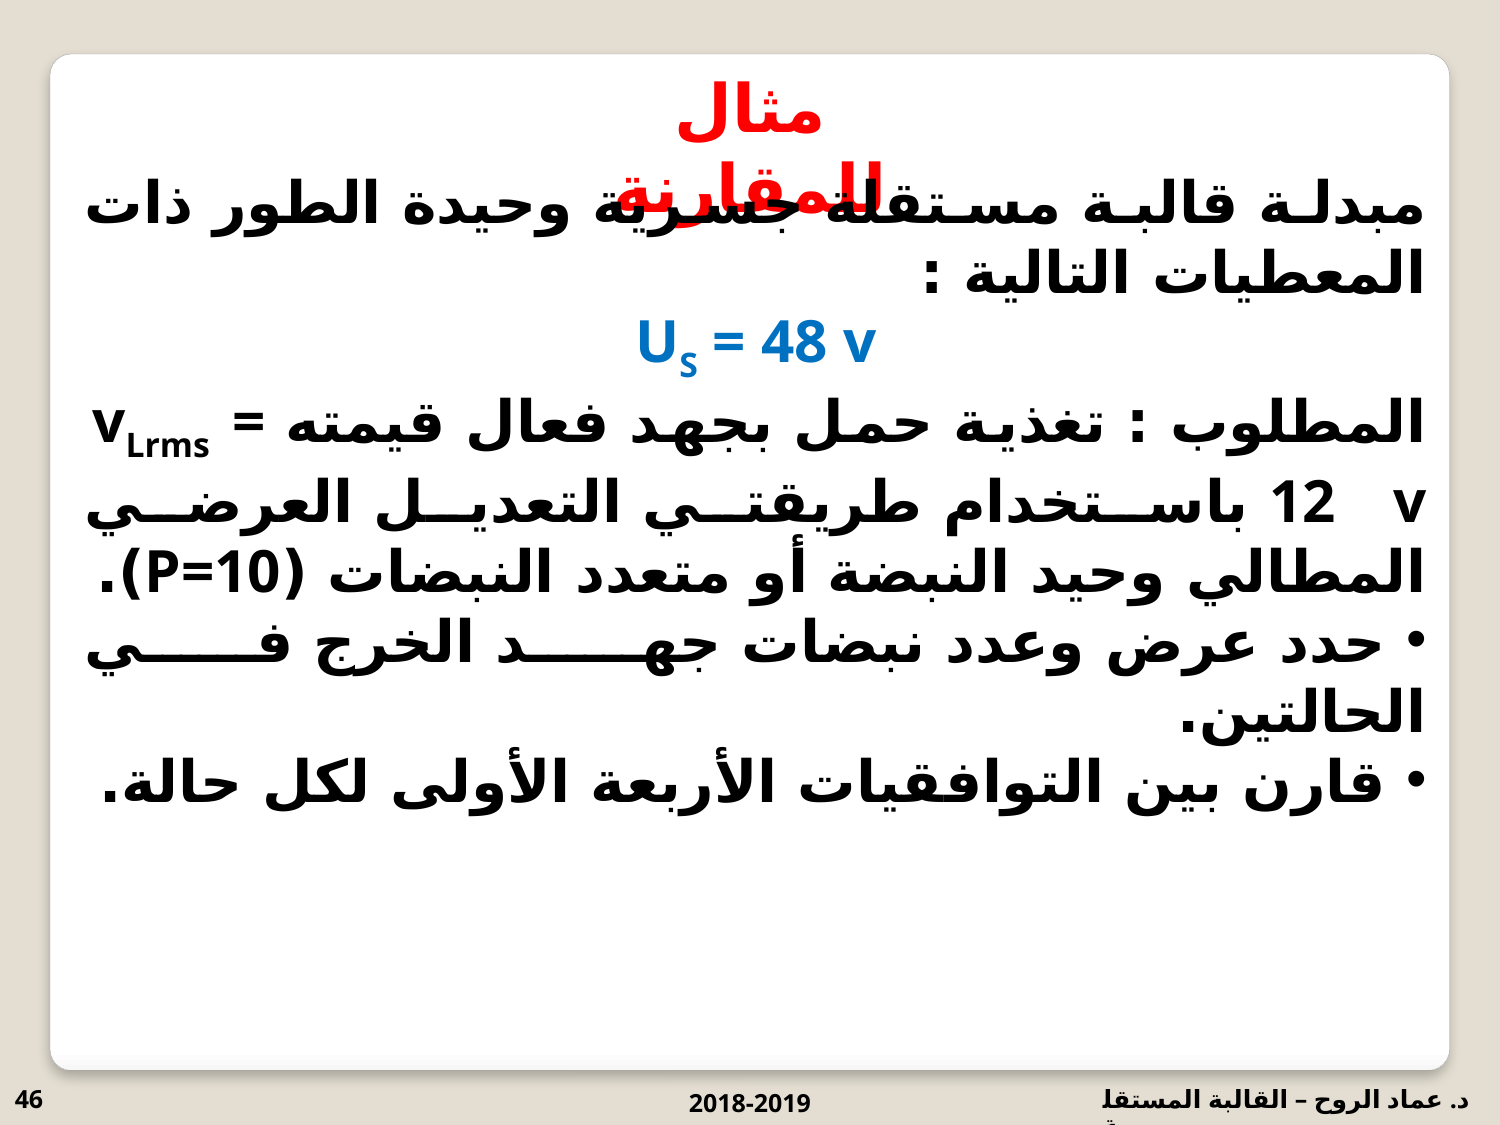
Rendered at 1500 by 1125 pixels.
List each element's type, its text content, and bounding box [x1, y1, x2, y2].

slide_number 46 [0, 1065, 106, 1125]
text_box مبدلة قالبة مستقلة جسرية وحيدة الطور ذات المعطيات التالية : US = 48 v المطلوب : تغذية حمل بجهد فعال قيمته vLrms = 12 v باستخدام طريقتي التعديل العرضي المطالي وحيد النبضة أو متعدد النبضات (P=10). حدد عرض وعدد نبضات جهد الخرج في الحالتين. قارن بين التوافقيات الأربعة الأولى لكل حالة. [70, 157, 1442, 822]
text_box مثال للمقارنة [550, 58, 950, 157]
slide_number 2018-2019 [562, 1065, 938, 1125]
footer د. عماد الروح – القالبة المستقلة [1089, 1065, 1500, 1125]
